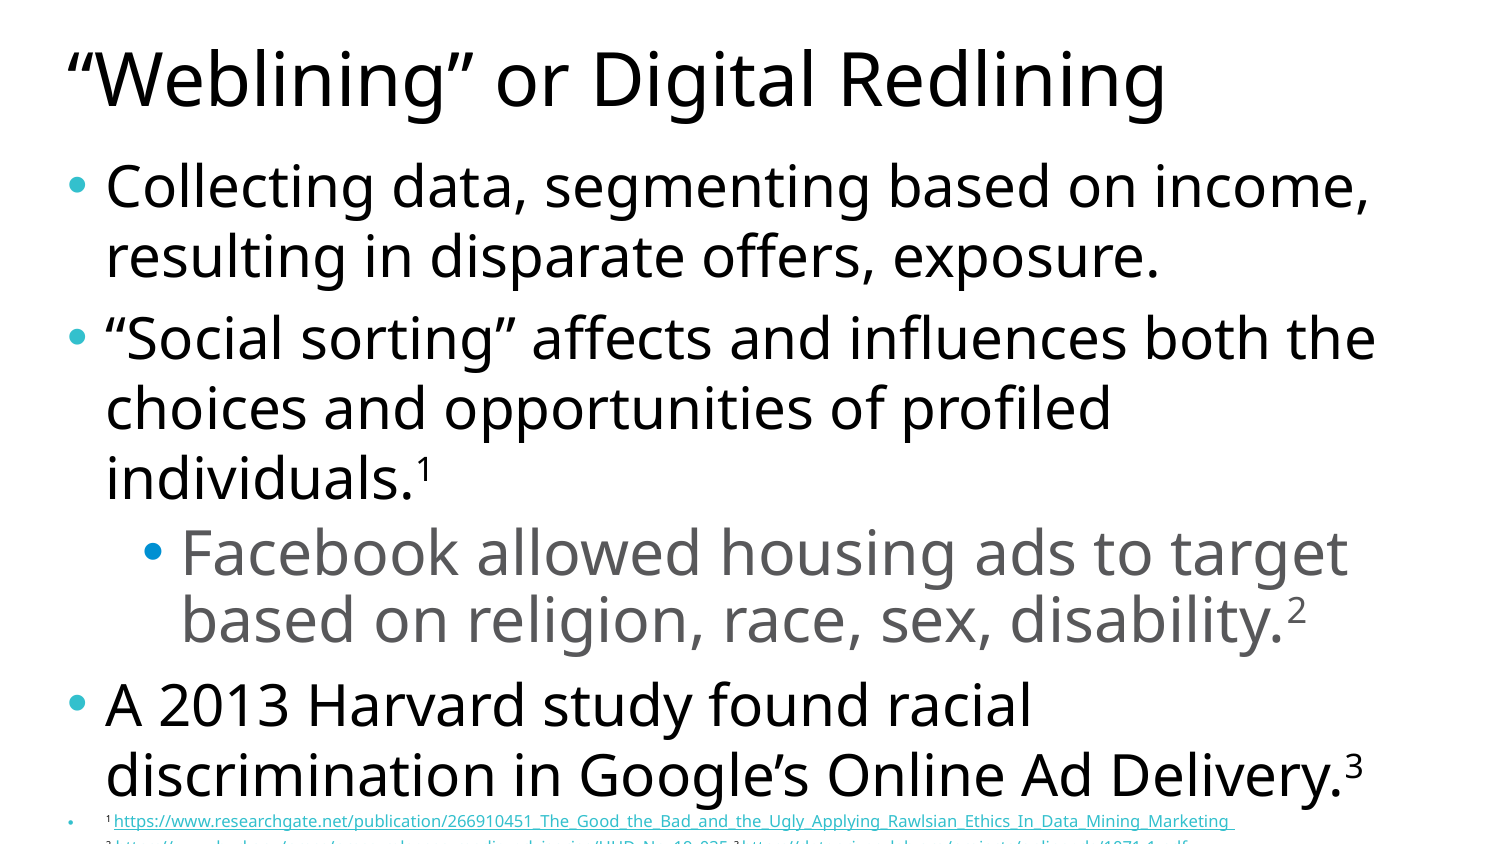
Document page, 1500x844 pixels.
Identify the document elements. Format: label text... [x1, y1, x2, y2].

list Collecting data, segmenting based on income, resulting in disparate offers, exposure. “Social sorting” affects and inﬂuences both the choices and opportunities of proﬁled individuals.1 Facebook allowed housing ads to target based on religion, race, sex, disability.2 A 2013 Harvard study found racial discrimination in Google’s Online Ad Delivery.3 1 https://www.researchgate.net/publication/266910451_The_Good_the_Bad_and_the_Ugly_Applying_Rawlsian_Ethics_In_Data_Mining_Marketing 2 https://www.hud.gov/press/press_releases_media_advisories/HUD_No_19_035 3 https://dataprivacylab.org/projects/onlineads/1071-1.pdf [52, 142, 1444, 698]
title “Weblining” or Digital Redlining [52, 41, 1444, 142]
